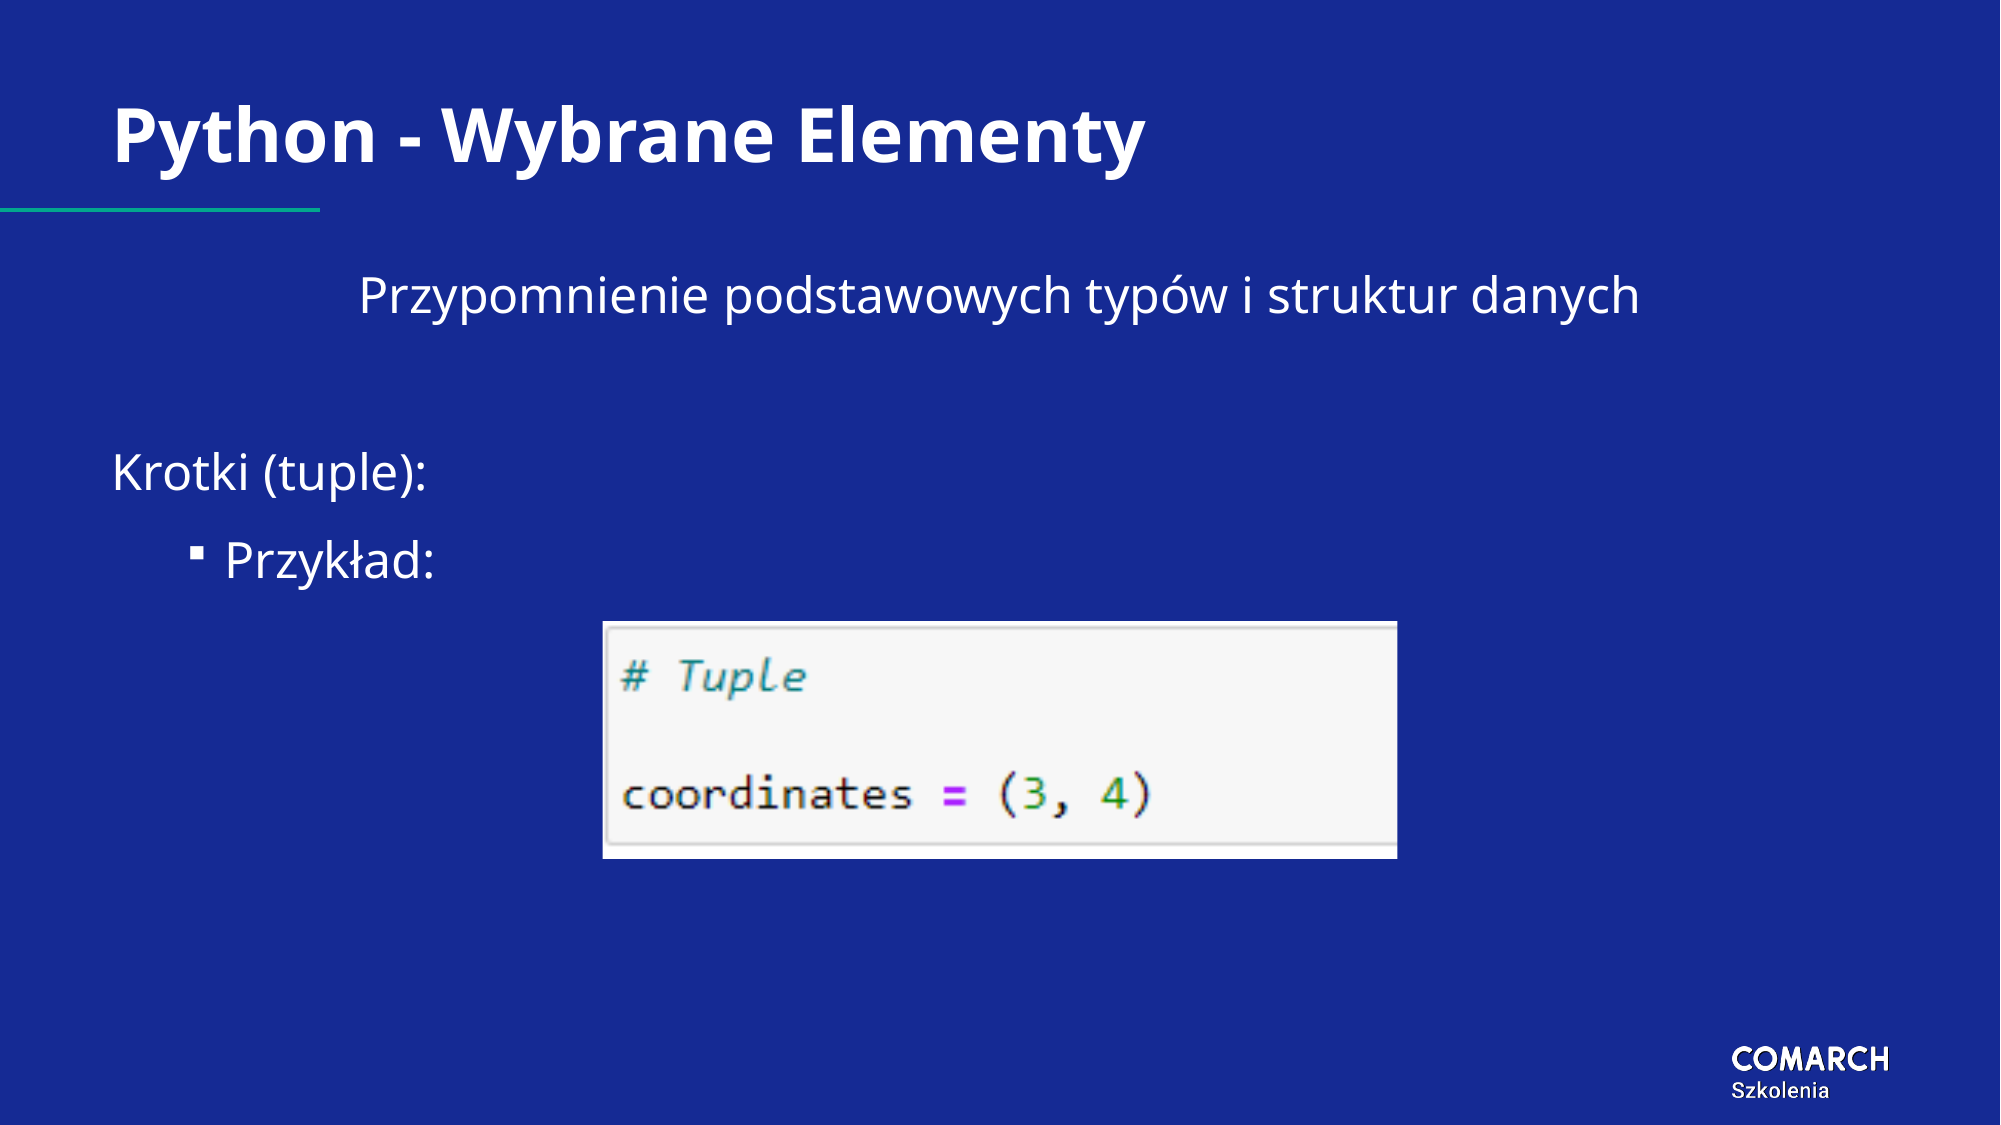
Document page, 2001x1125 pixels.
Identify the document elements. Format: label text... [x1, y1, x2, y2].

title Python - Wybrane Elementy [111, 0, 1889, 185]
picture [1732, 1046, 1889, 1098]
picture [602, 621, 1398, 859]
list Przypomnienie podstawowych typów i struktur danych Krotki (tuple): Przykład: [111, 243, 1889, 1000]
